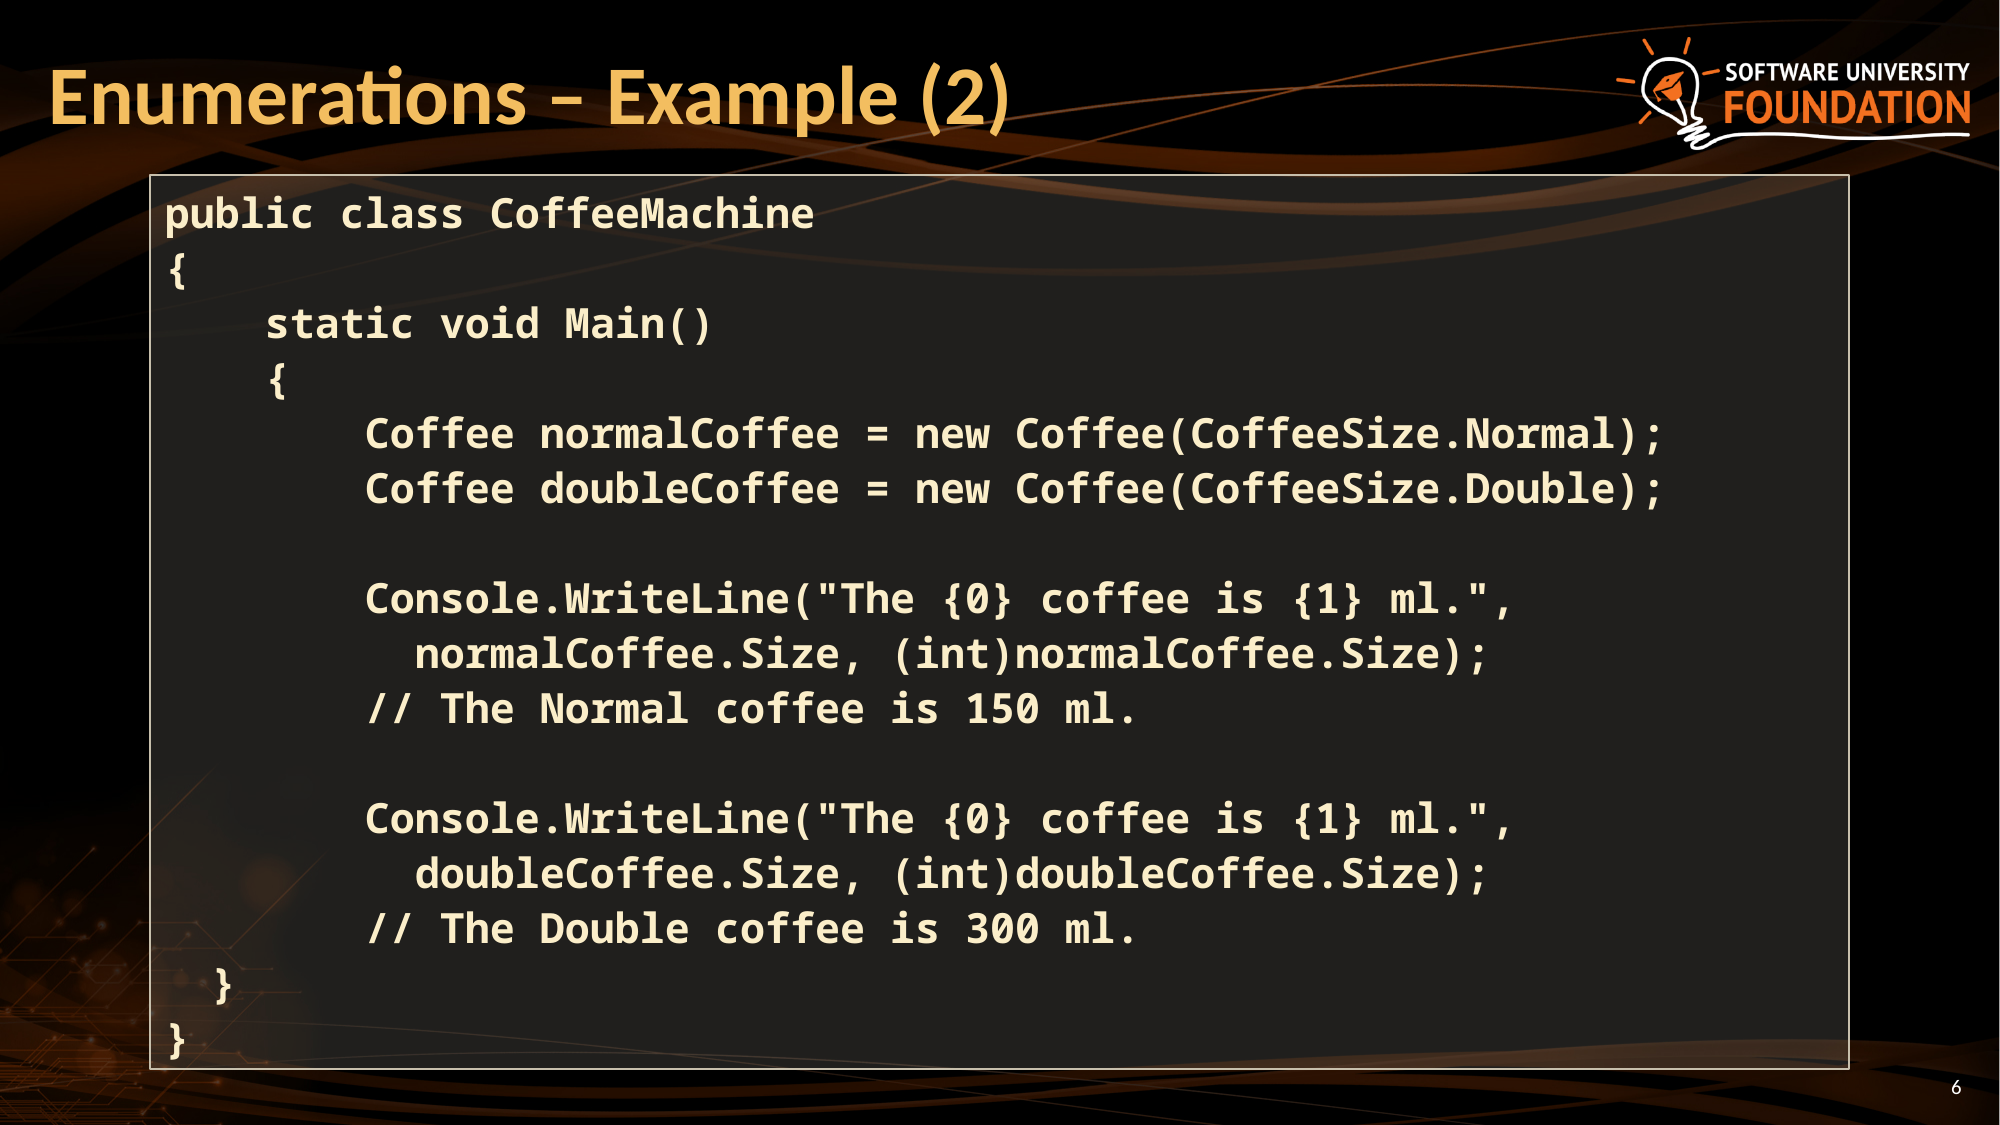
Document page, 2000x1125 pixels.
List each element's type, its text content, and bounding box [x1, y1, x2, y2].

title Enumerations – Example (2) [30, 6, 1602, 189]
slide_number 6 [1897, 1070, 1968, 1103]
picture [0, 0, 2000, 1125]
text_box public class CoffeeMachine { static void Main() { Coffee normalCoffee = new Coffee(CoffeeSize.Normal); Coffee doubleCoffee = new Coffee(CoffeeSize.Double); Console.WriteLine("The {0} coffee is {1} ml.", normalCoffee.Size, (int)normalCoffee.Size); // The Normal coffee is 150 ml. Console.WriteLine("The {0} coffee is {1} ml.", doubleCoffee.Size, (int)doubleCoffee.Size); // The Double coffee is 300 ml. } } [150, 174, 1850, 1070]
